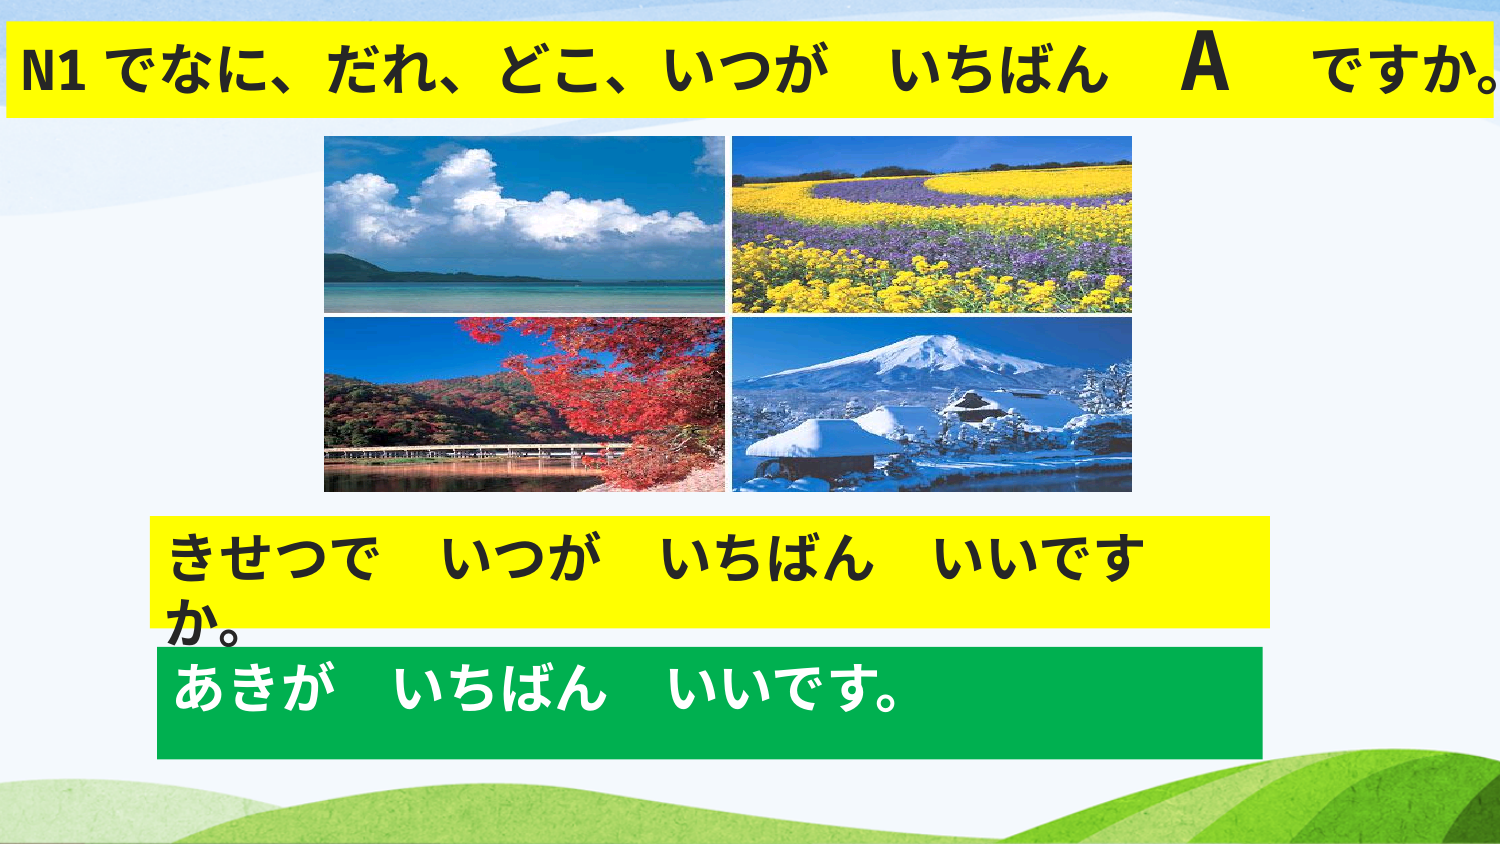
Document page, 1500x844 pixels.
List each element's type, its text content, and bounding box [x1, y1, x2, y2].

title N1でなに、だれ、どこ、いつが いちばん A ですか。 [6, 21, 1494, 118]
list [324, 136, 1132, 492]
text_box あきが いちばん いいです。 [157, 646, 1263, 760]
picture [0, 0, 1500, 844]
text_box きせつで いつが いちばん いいですか。 [149, 516, 1270, 629]
